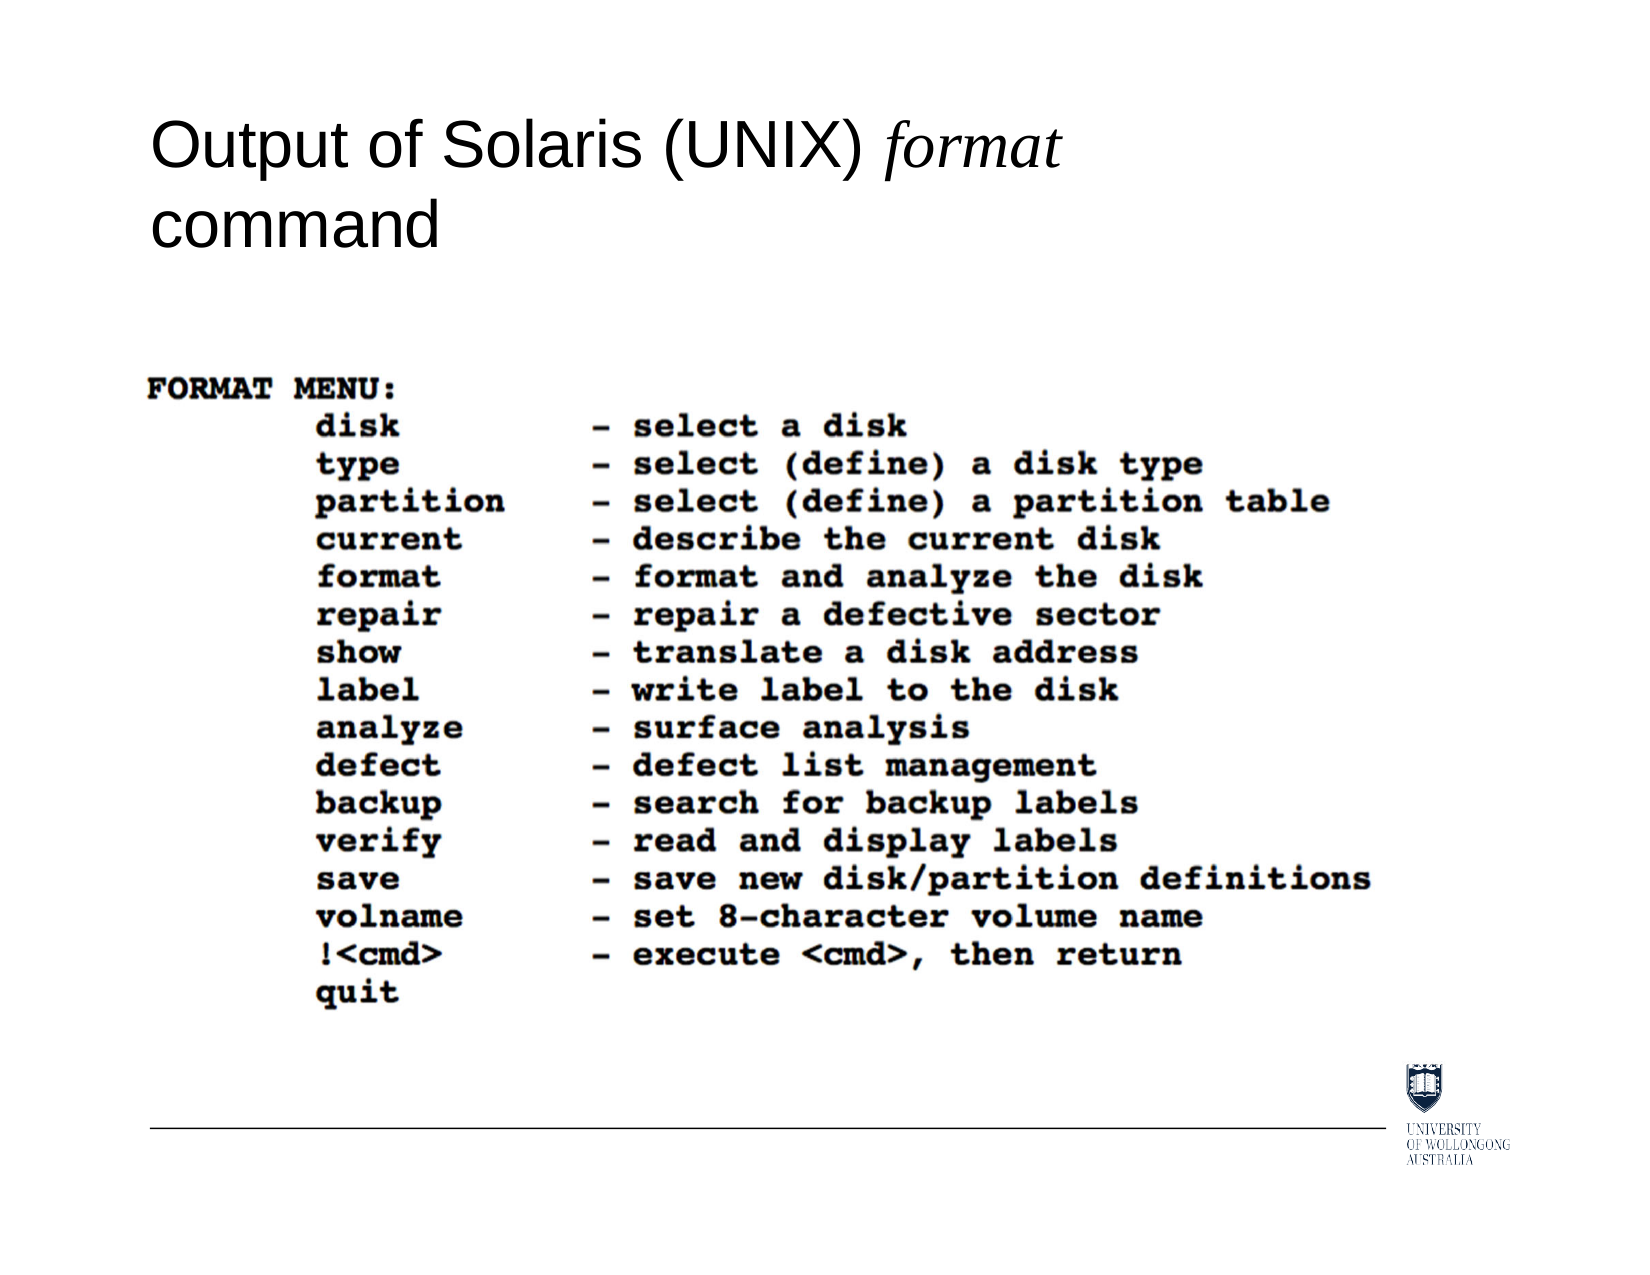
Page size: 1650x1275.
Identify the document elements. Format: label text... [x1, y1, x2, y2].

picture [103, 329, 1524, 1065]
picture [1406, 1123, 1510, 1165]
title Output of Solaris (UNIX) format command [147, 72, 1314, 288]
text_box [1406, 1065, 1443, 1113]
